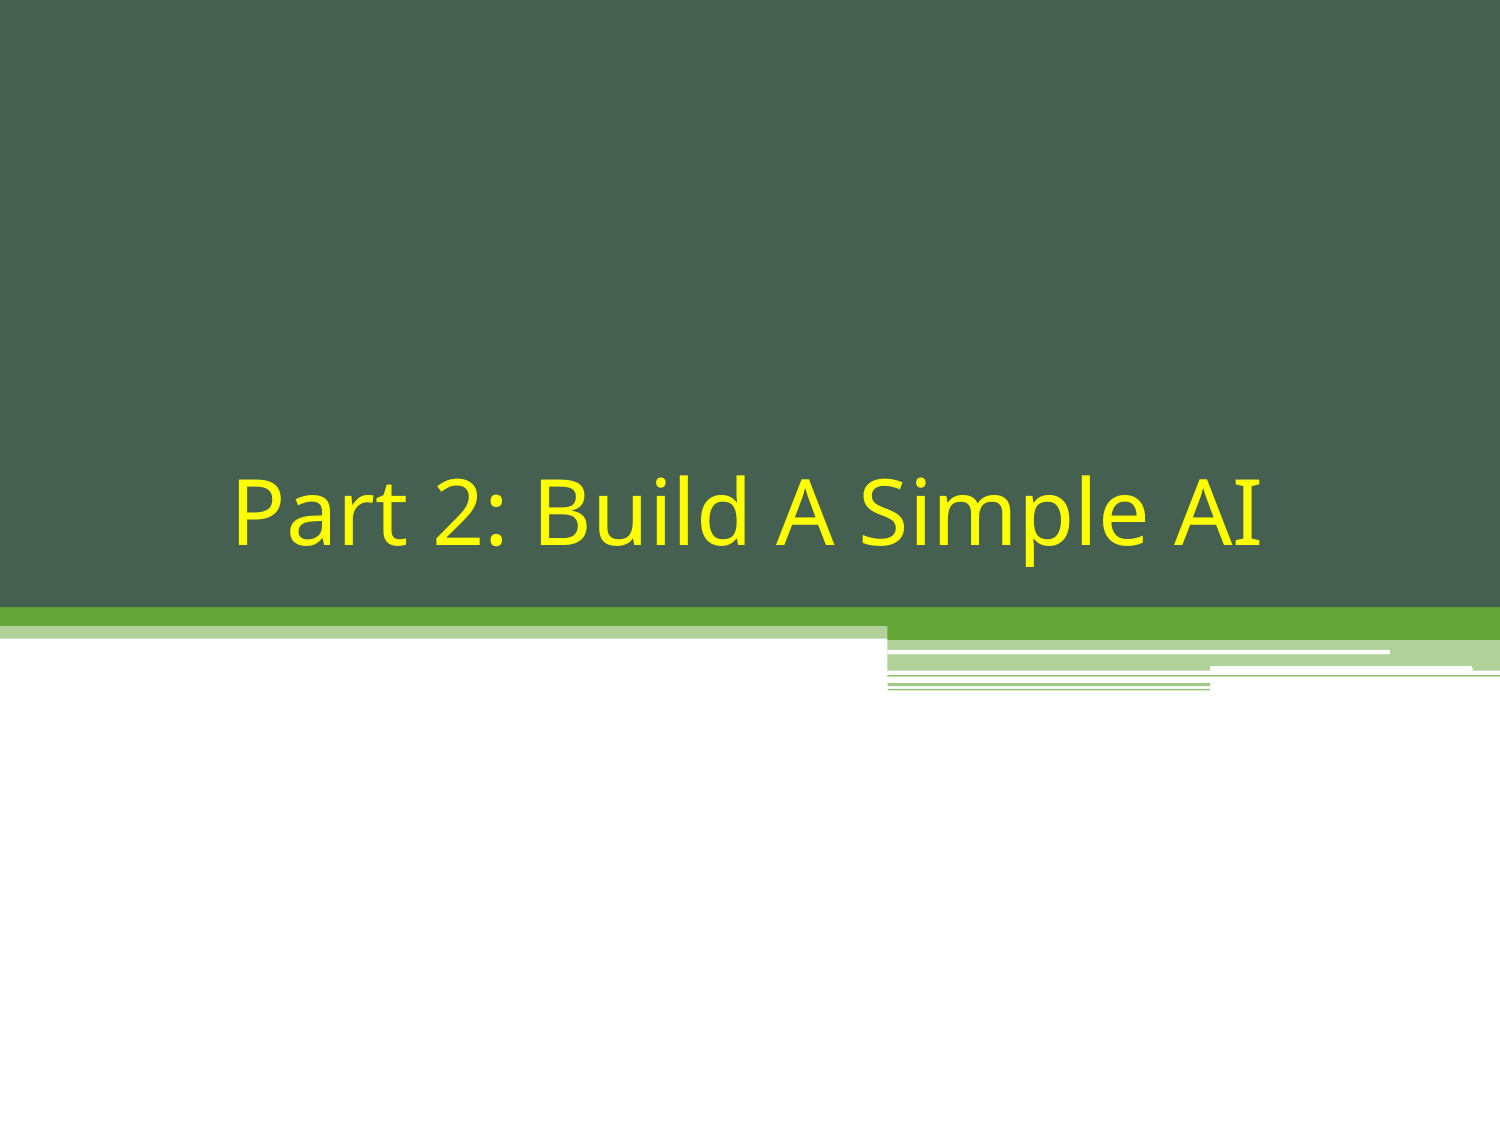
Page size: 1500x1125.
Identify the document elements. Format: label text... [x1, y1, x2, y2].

title Part 2: Build A Simple AI [38, 159, 1458, 572]
